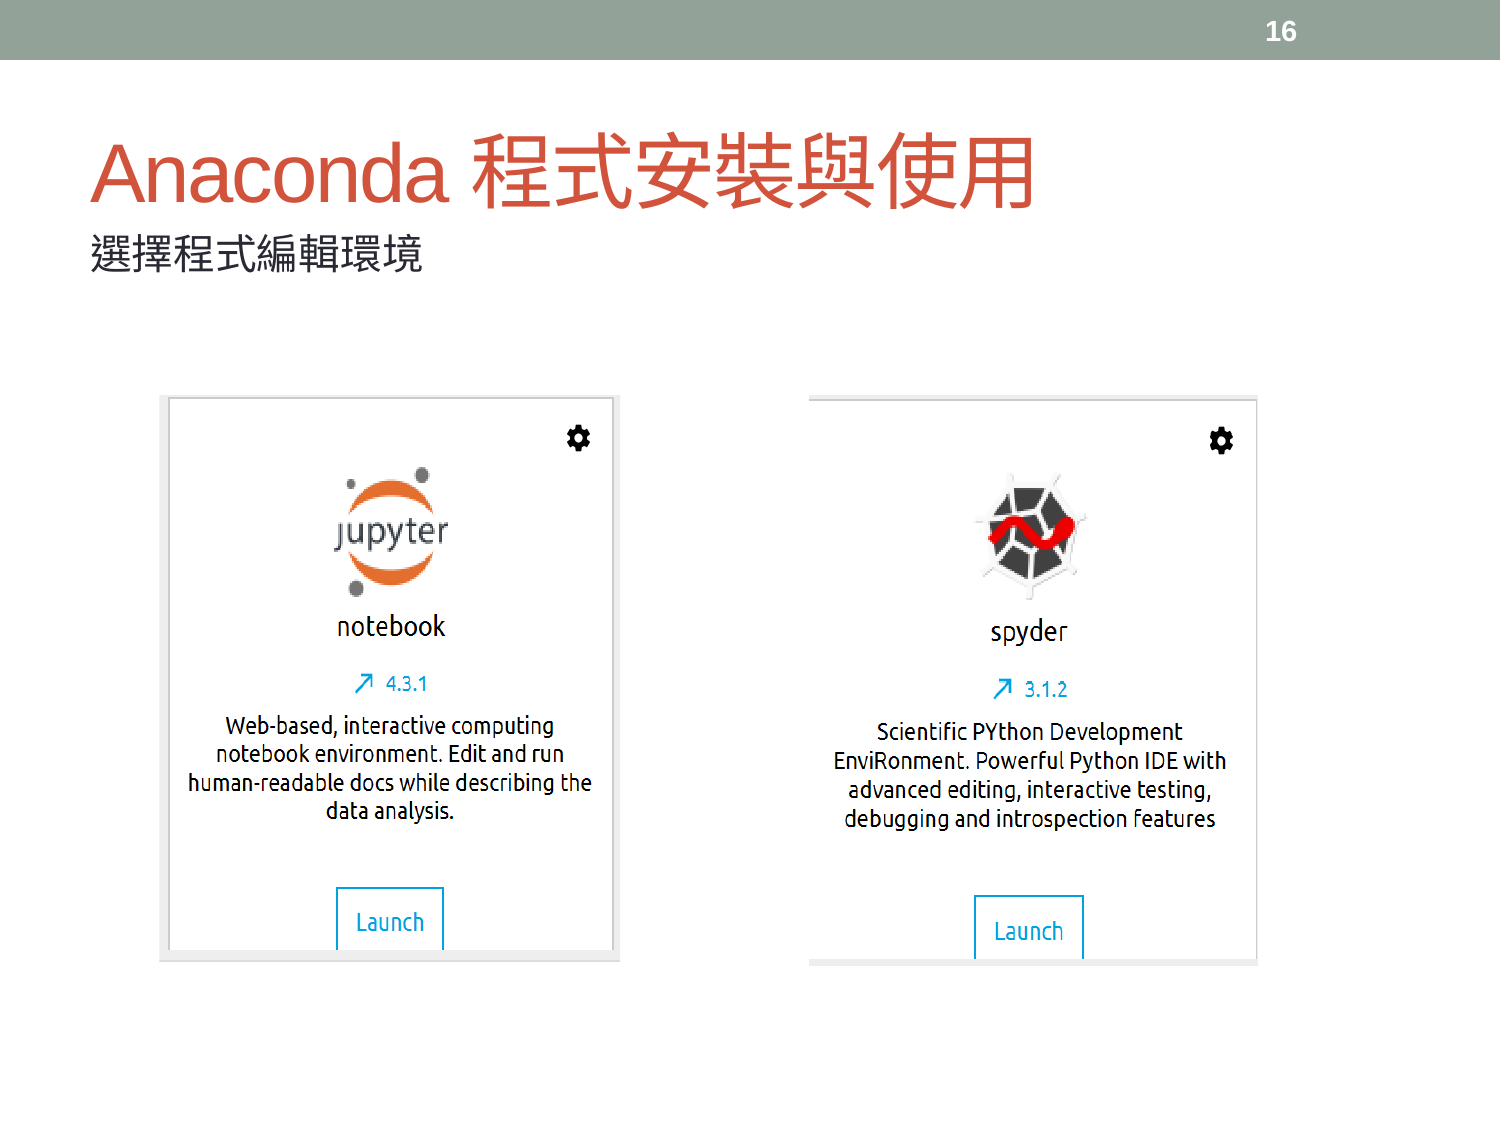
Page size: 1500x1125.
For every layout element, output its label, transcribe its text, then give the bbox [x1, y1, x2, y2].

list 選擇程式編輯環境 [75, 250, 1425, 1063]
slide_number 16 [1250, 3, 1425, 57]
title Anaconda程式安裝與使用 [75, 87, 1425, 250]
picture [159, 395, 621, 977]
picture [808, 395, 1259, 967]
